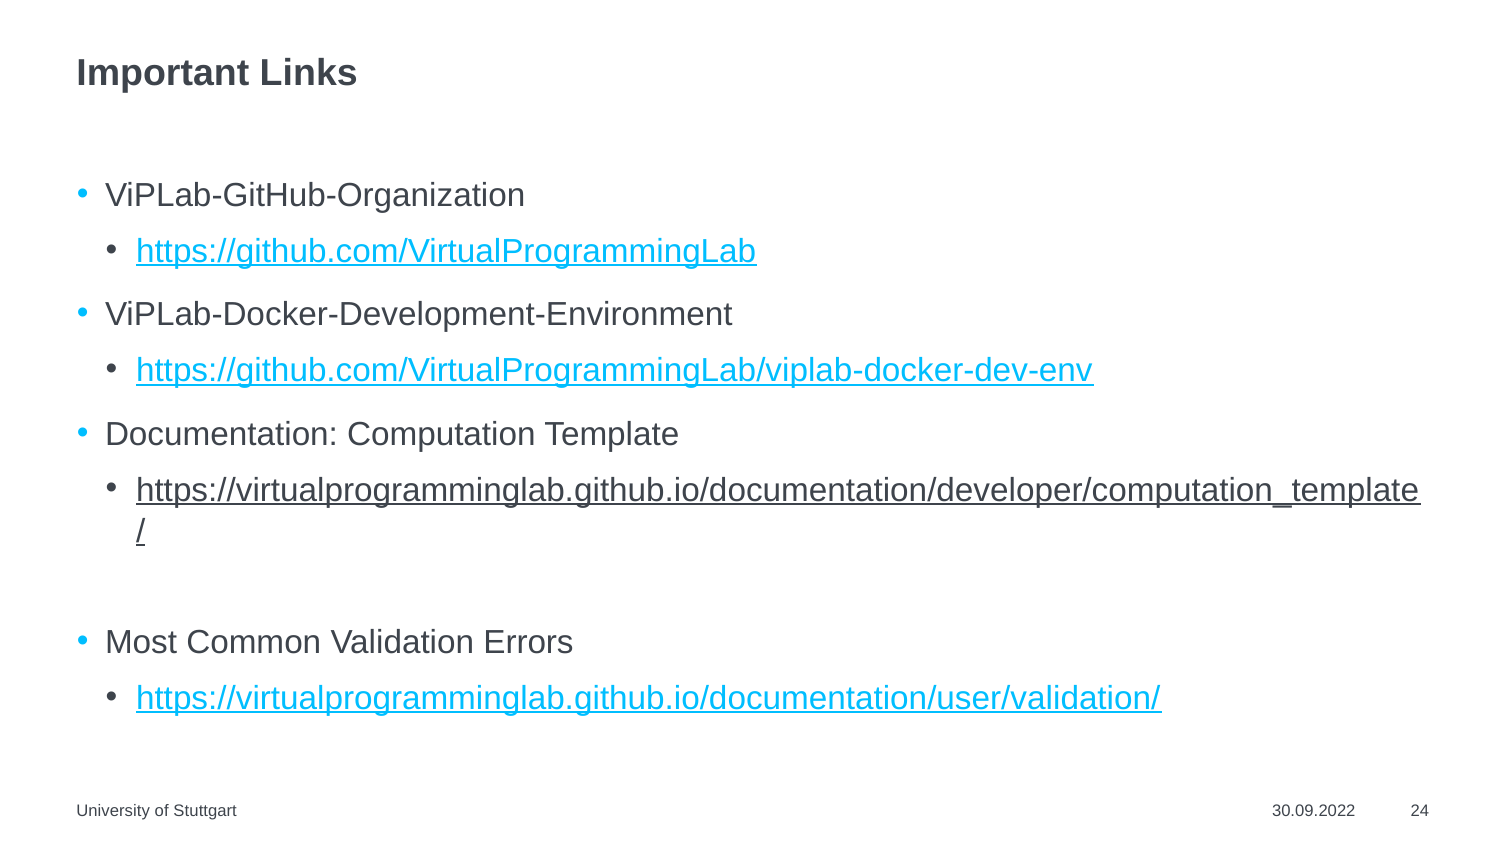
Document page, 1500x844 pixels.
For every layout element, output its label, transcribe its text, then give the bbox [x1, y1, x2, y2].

title Important Links [76, 53, 1430, 95]
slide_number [1272, 799, 1360, 821]
footer University of Stuttgart [76, 799, 1072, 821]
list ViPLab-GitHub-Organization https://github.com/VirtualProgrammingLab ViPLab-Docker-Development-Environment https://github.com/VirtualProgrammingLab/viplab-docker-dev-env Documentation: Computation Template https://virtualprogramminglab.github.io/documentation/developer/computation_template/ Most Common Validation Errors https://virtualprogramminglab.github.io/documentation/user/validation/ [76, 165, 1430, 774]
slide_number 24 [1392, 799, 1430, 821]
